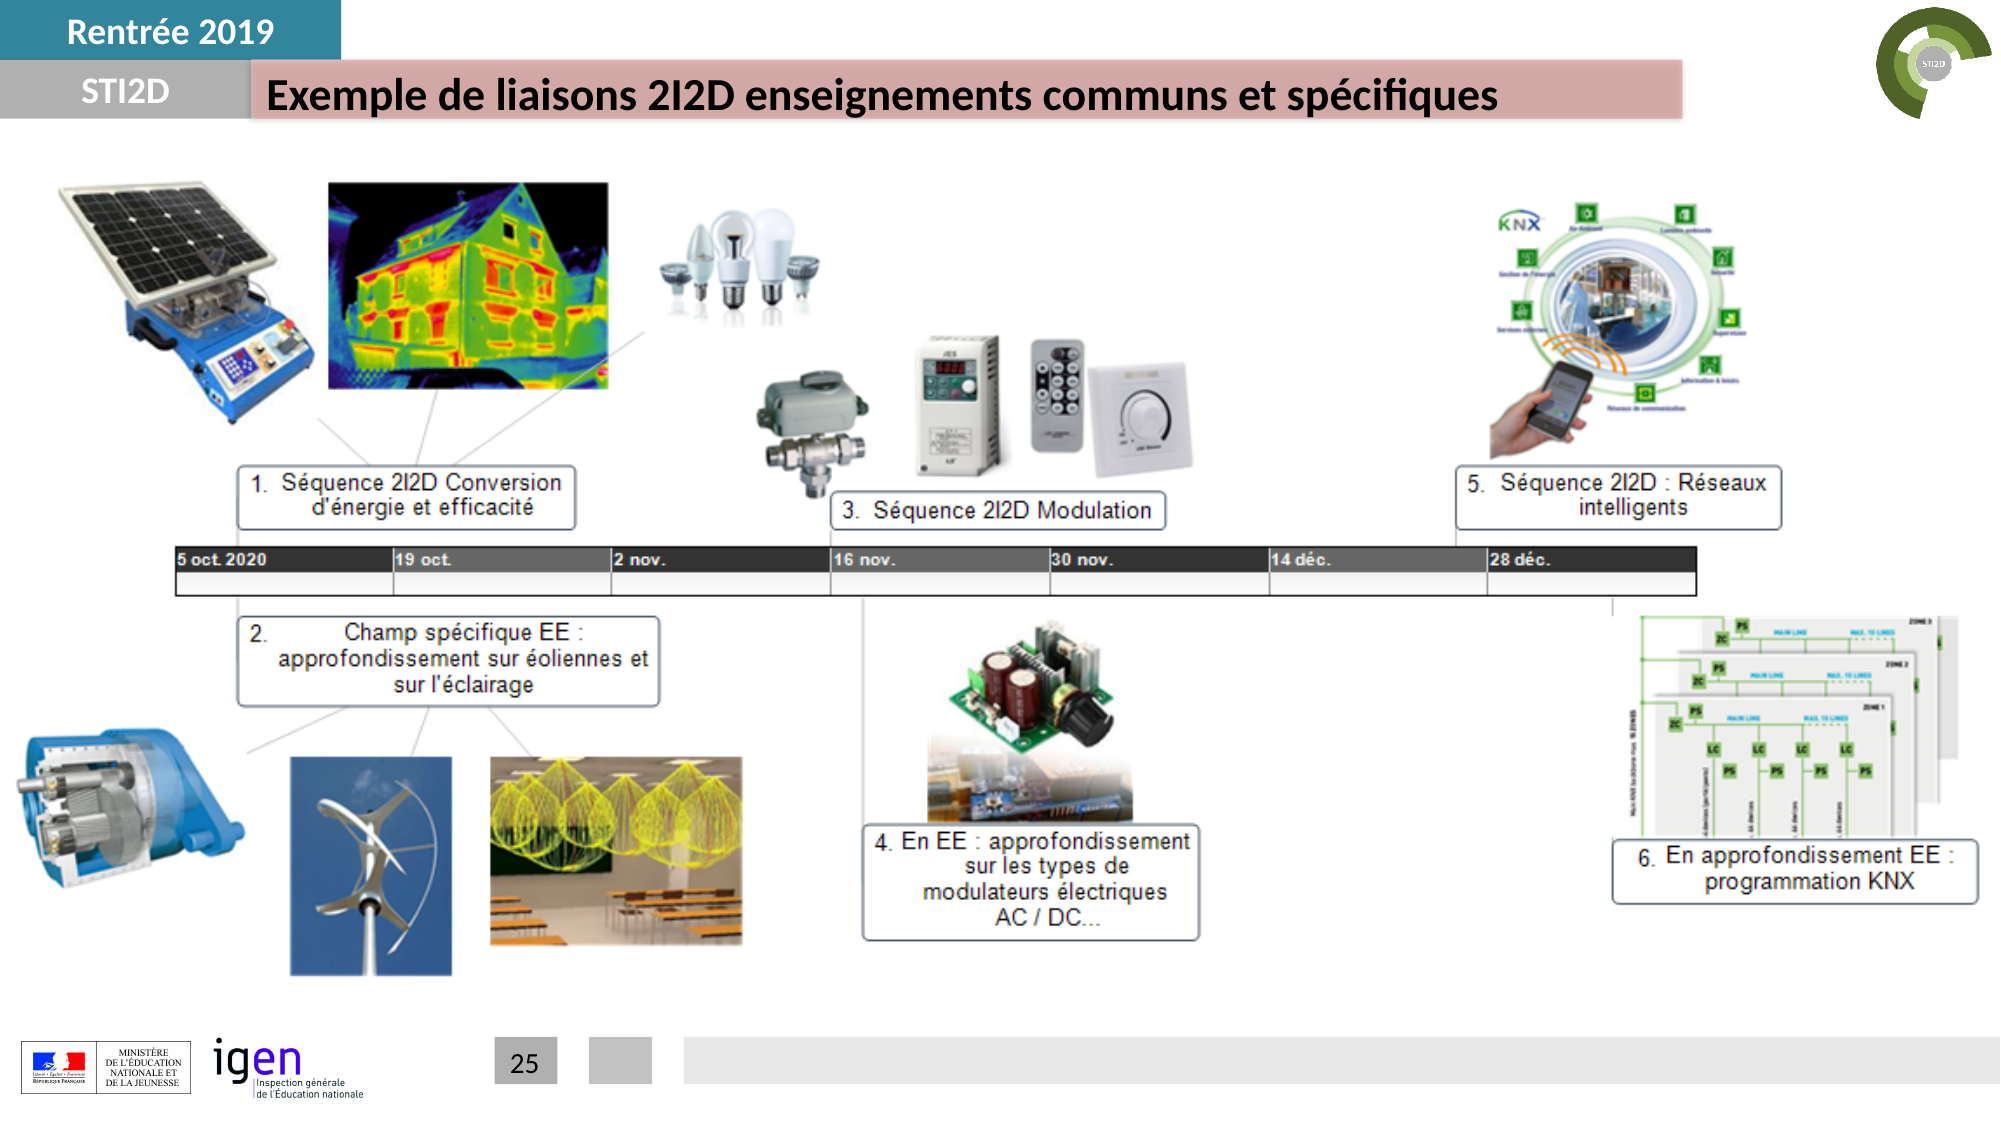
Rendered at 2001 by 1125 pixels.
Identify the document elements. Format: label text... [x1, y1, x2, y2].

picture [21, 1041, 191, 1094]
picture [212, 1036, 365, 1099]
picture [1, 169, 1997, 989]
picture [1876, 7, 1992, 119]
slide_number 25 [467, 1036, 583, 1097]
title Exemple de liaisons 2I2D enseignements communs et spécifiques [251, 56, 1770, 127]
